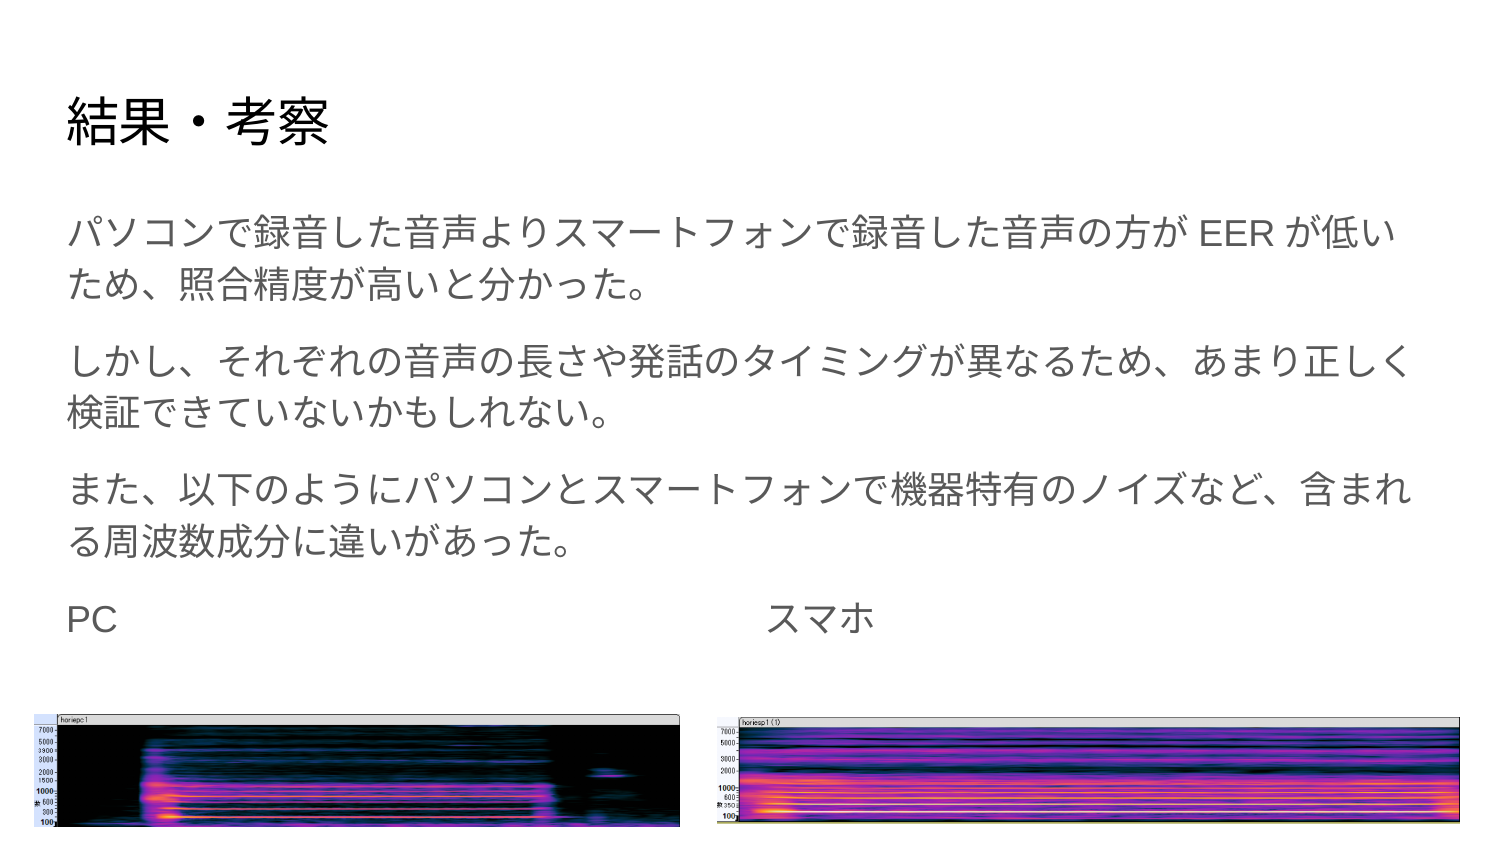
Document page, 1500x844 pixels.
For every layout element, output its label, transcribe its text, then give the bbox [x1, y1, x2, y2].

picture [717, 717, 1461, 824]
picture [34, 714, 680, 827]
title 結果・考察 [51, 72, 1449, 167]
list パソコンで録音した音声よりスマートフォンで録音した音声の方がEERが低いため、照合精度が高いと分かった。 しかし、それぞれの音声の長さや発話のタイミングが異なるため、あまり正しく検証できていないかもしれない。 また、以下のようにパソコンとスマートフォンで機器特有のノイズなど、含まれる周波数成分に違いがあった。 PC スマホ [51, 187, 1449, 748]
